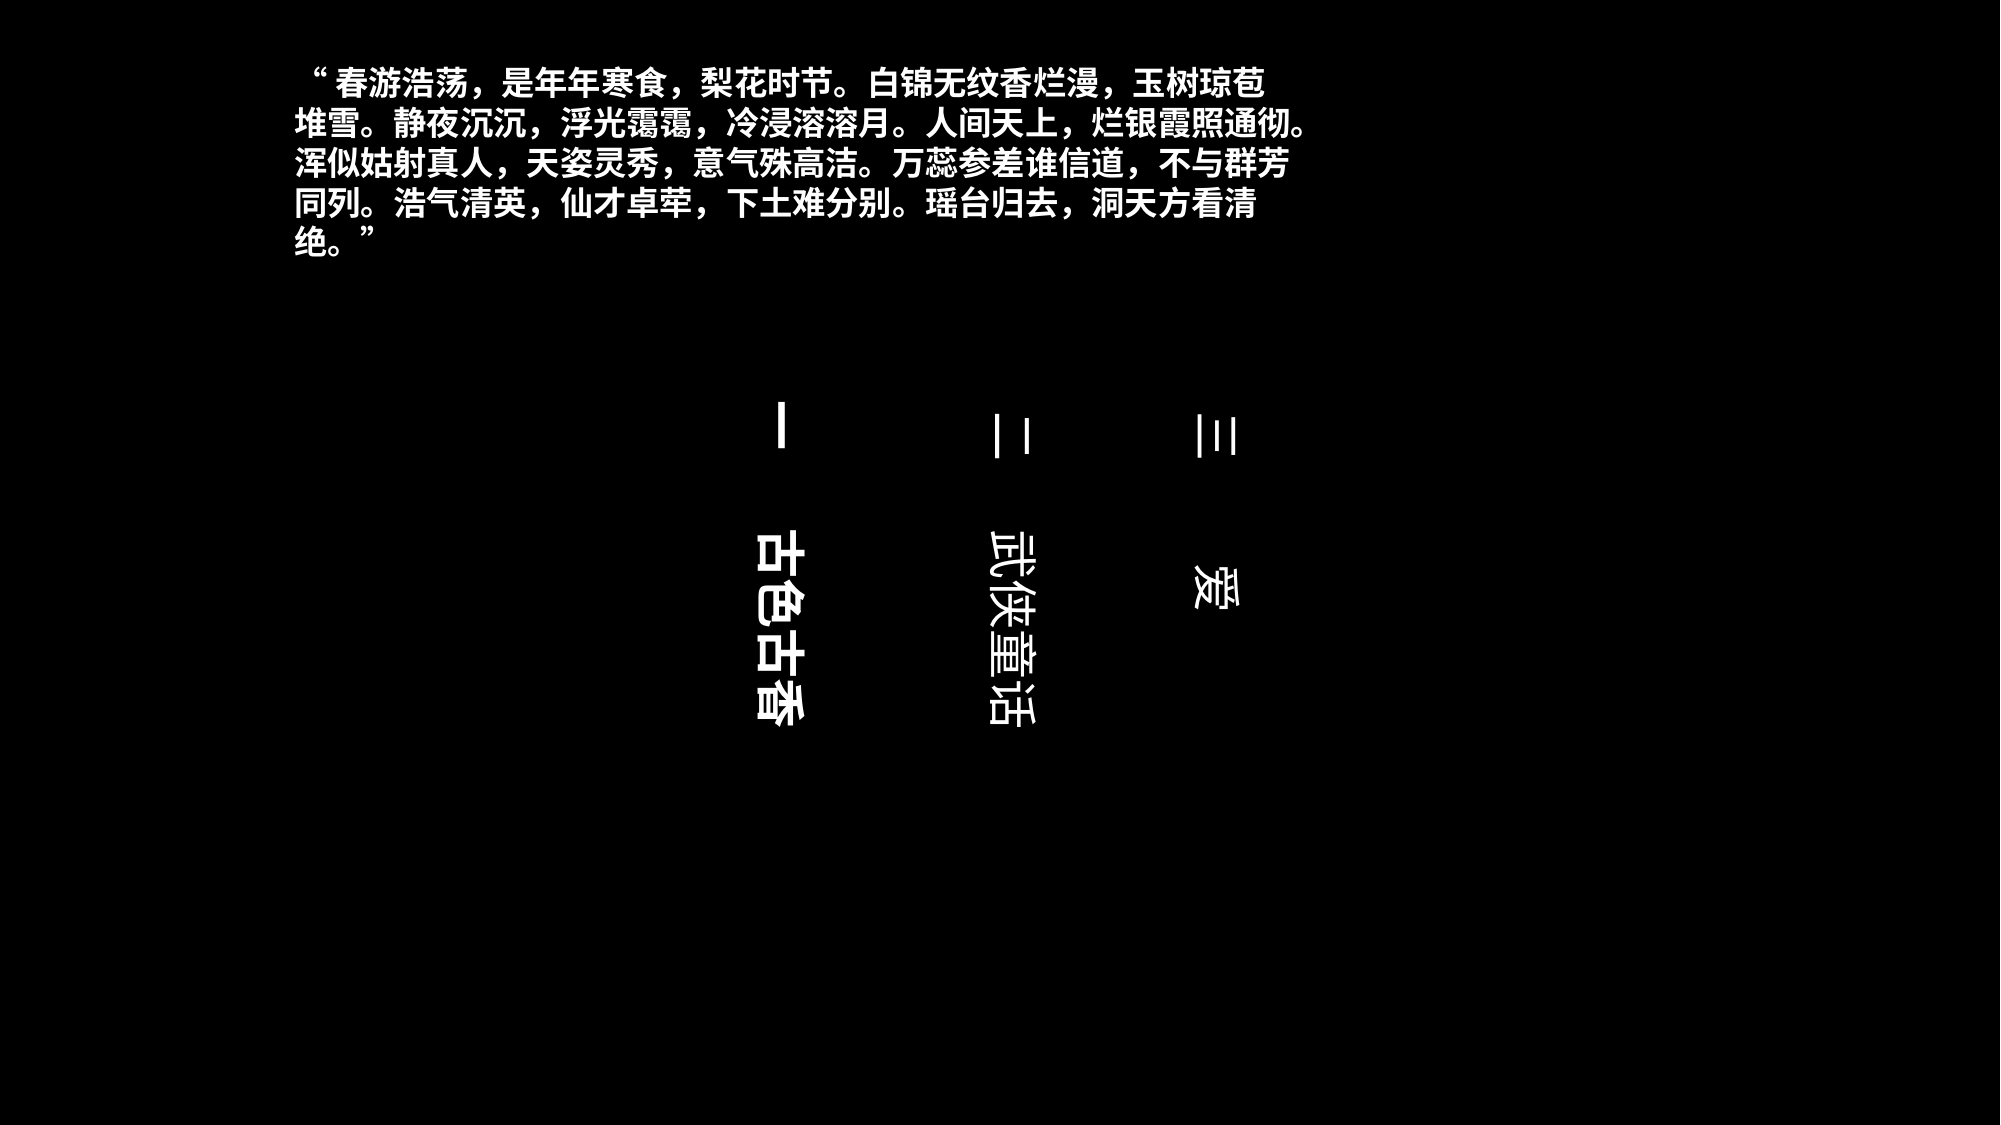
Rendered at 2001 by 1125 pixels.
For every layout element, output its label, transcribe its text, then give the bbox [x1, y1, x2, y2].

text_box 一 古色古香 [729, 385, 821, 1125]
text_box “春游浩荡，是年年寒食，梨花时节。白锦无纹香烂漫，玉树琼苞堆雪。静夜沉沉，浮光霭霭，冷浸溶溶月。人间天上，烂银霞照通彻。浑似姑射真人，天姿灵秀，意气殊高洁。万蕊参差谁信道，不与群芳同列。浩气清英，仙才卓荦，下土难分别。瑶台归去，洞天方看清绝。” [279, 54, 1308, 349]
text_box 二 武侠童话 [960, 397, 1052, 846]
text_box 三 爱 [1164, 397, 1256, 811]
